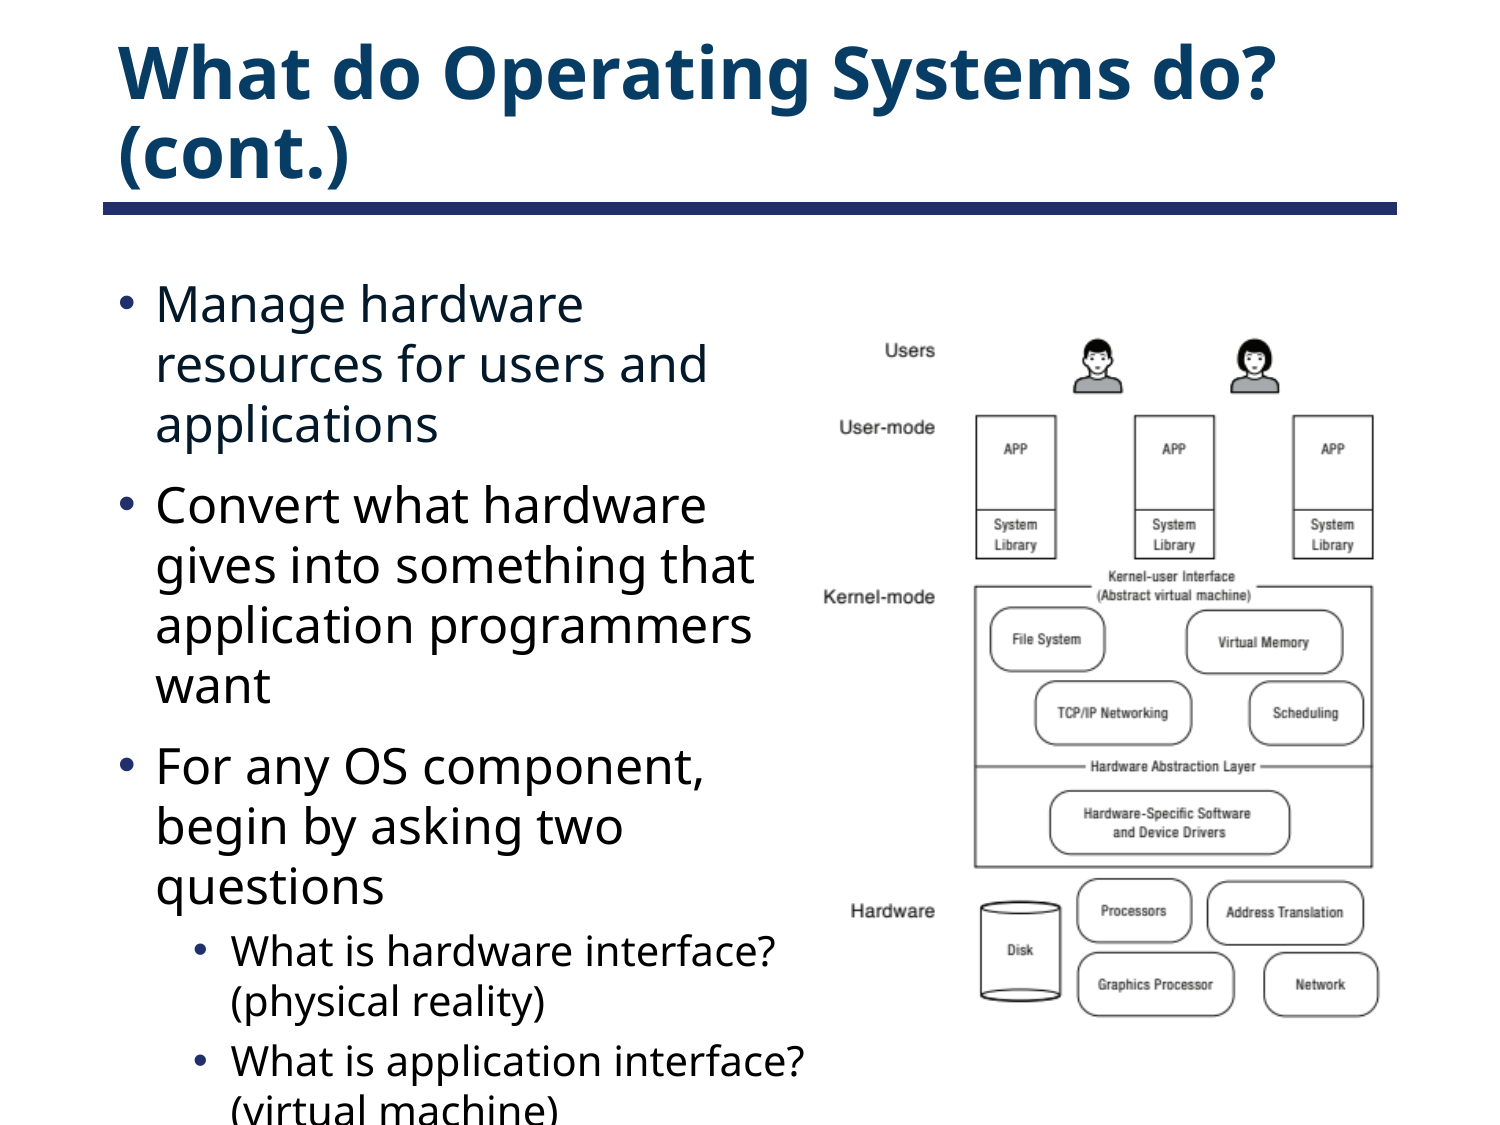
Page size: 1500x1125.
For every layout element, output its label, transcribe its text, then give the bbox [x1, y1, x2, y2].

title What do Operating Systems do? (cont.) [103, 34, 1397, 197]
list Manage hardware resources for users and applications Convert what hardware gives into something that application programmers want For any OS component, begin by asking two questions What is hardware interface? (physical reality) What is application interface? (virtual machine) [103, 264, 841, 1091]
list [808, 321, 1397, 1034]
